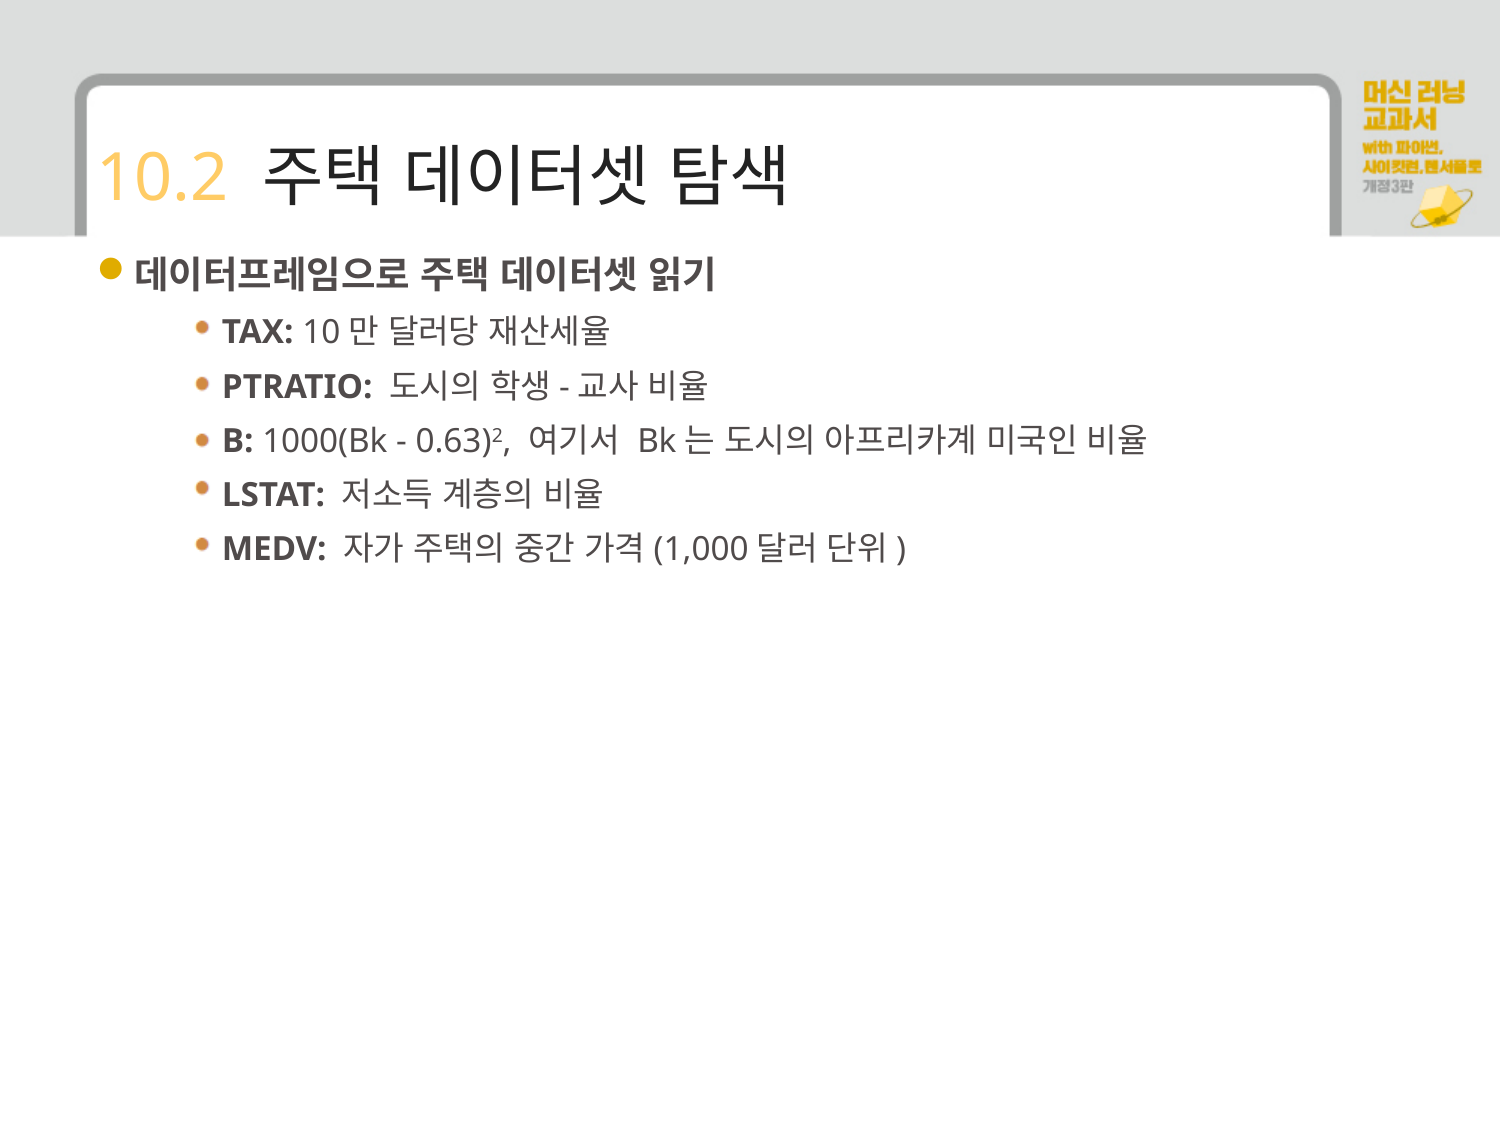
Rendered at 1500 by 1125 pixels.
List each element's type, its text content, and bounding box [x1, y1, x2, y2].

picture [0, 0, 1500, 1125]
list 데이터프레임으로 주택 데이터셋 읽기 TAX: 10만 달러당 재산세율 PTRATIO: 도시의 학생-교사 비율 B: 1000(Bk - 0.63)2, 여기서 Bk는 도시의 아프리카계 미국인 비율 LSTAT: 저소득 계층의 비율 MEDV: 자가 주택의 중간 가격(1,000달러 단위) [81, 239, 1412, 1054]
title 10.2 주택 데이터셋 탐색 [81, 90, 1412, 222]
